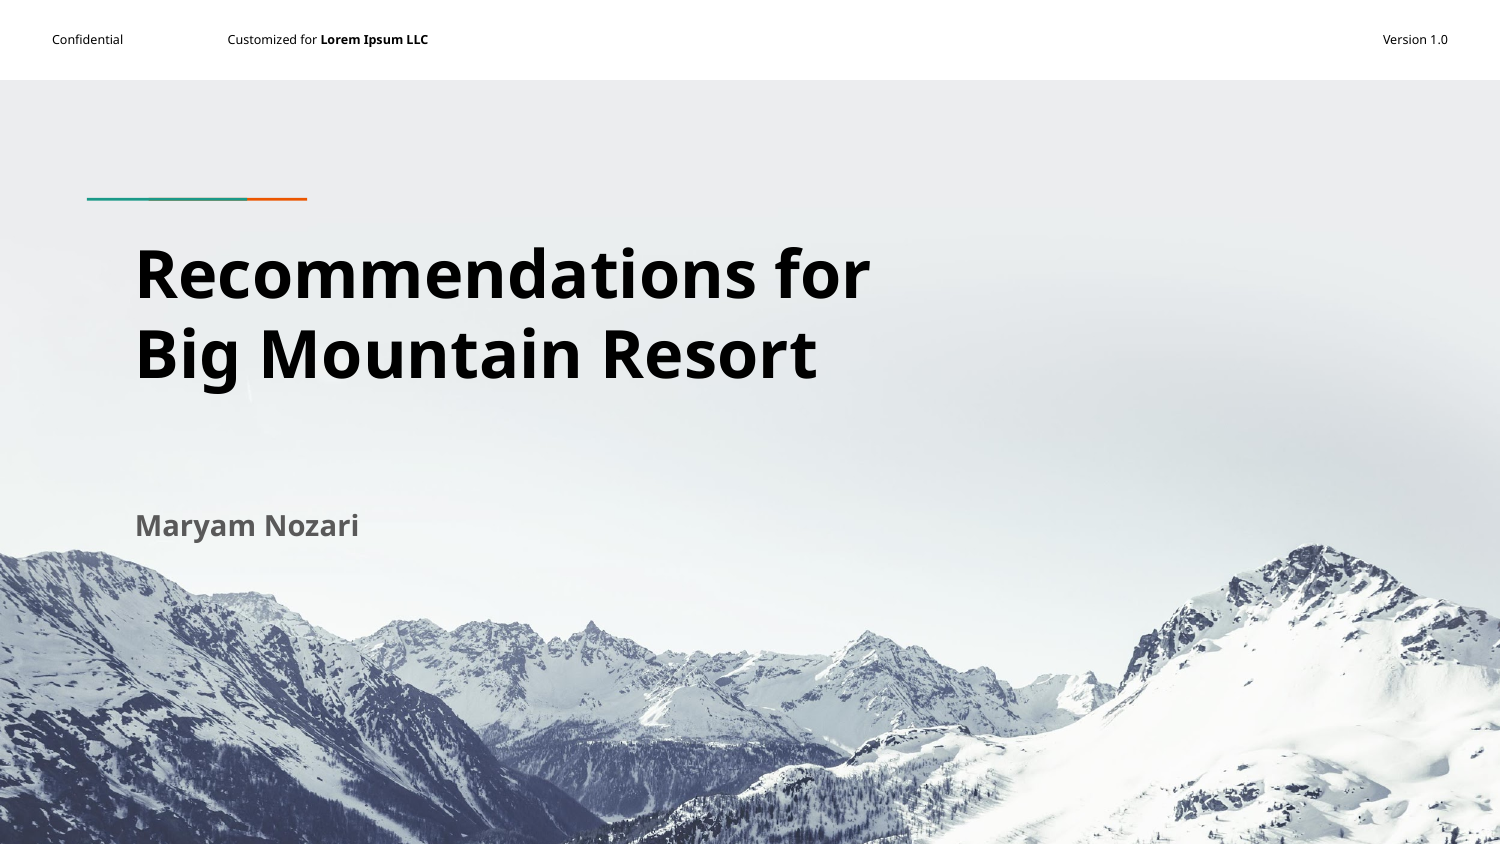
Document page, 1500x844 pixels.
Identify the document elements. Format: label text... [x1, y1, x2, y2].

subtitle Maryam Nozari [119, 491, 922, 581]
title Recommendations for Big Mountain Resort [119, 216, 922, 490]
picture [0, 80, 1500, 844]
